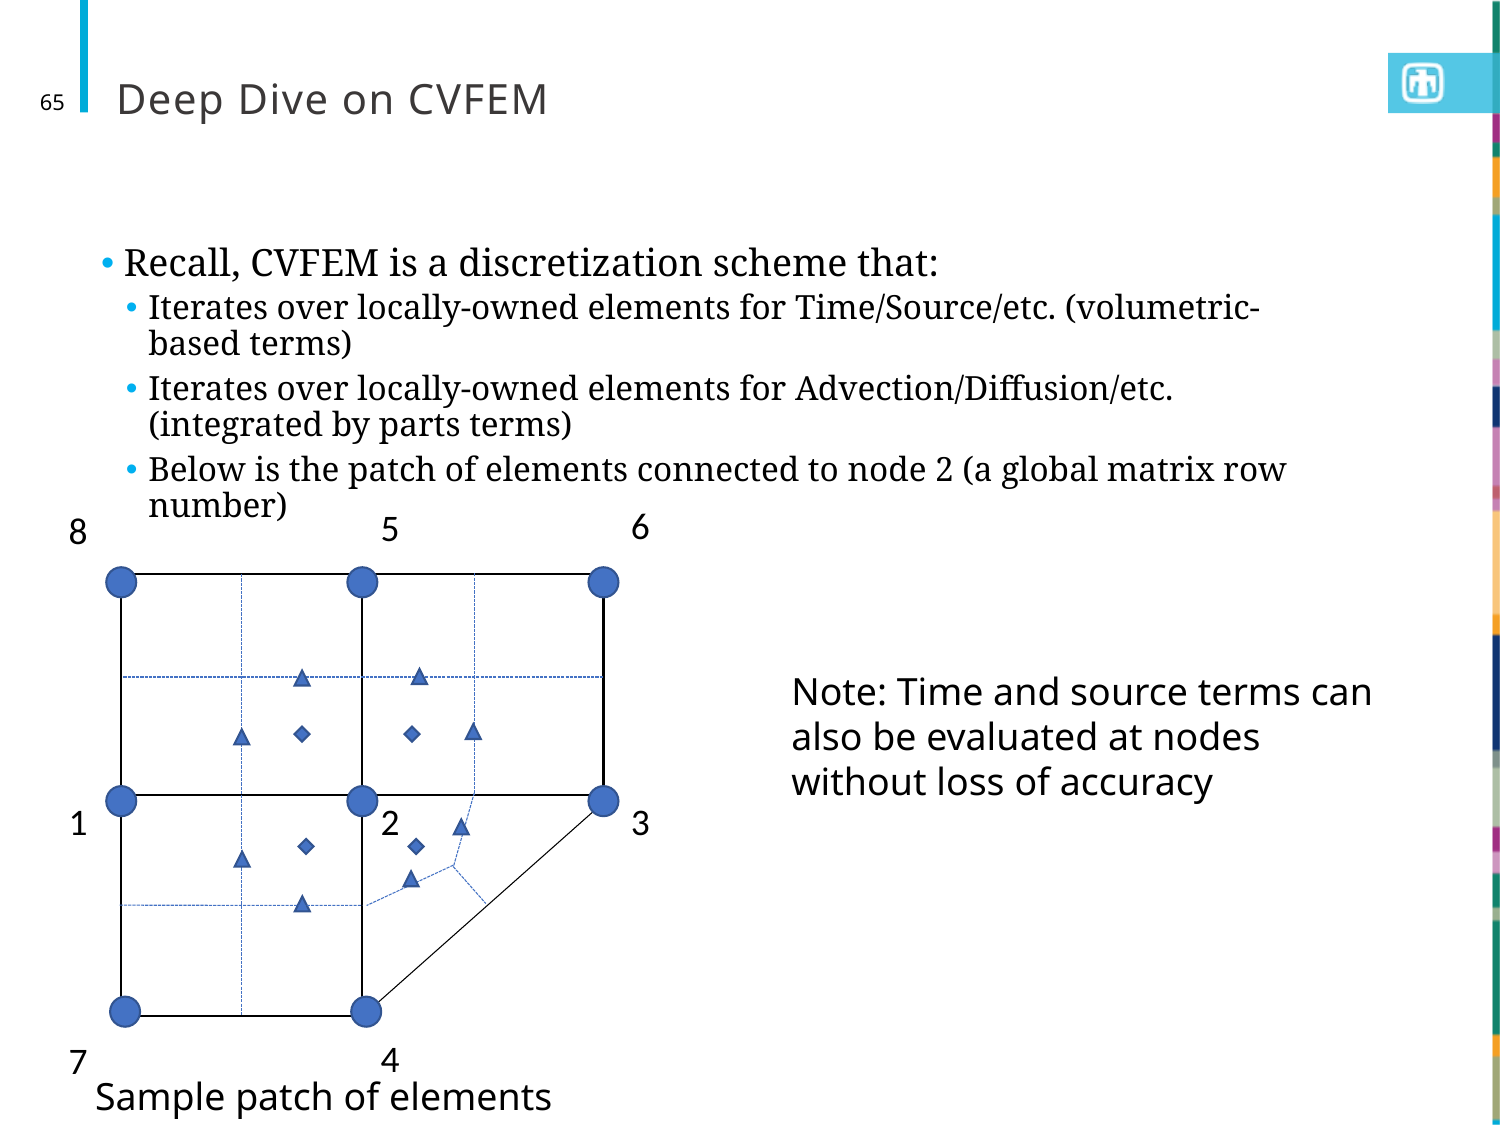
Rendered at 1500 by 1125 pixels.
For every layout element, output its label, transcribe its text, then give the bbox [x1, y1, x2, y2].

picture [1493, 330, 1499, 1120]
text_box Note: Time and source terms can also be evaluated at nodes without loss of accuracy [776, 660, 1404, 811]
title Deep Dive on CVFEM [101, 36, 1339, 131]
slide_number 65 [7, 73, 80, 133]
picture [1401, 62, 1445, 104]
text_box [53, 494, 666, 1092]
picture [1493, 1, 1500, 215]
text_box Sample patch of elements [80, 1098, 568, 1125]
list Recall, CVFEM is a discretization scheme that: Iterates over locally-owned elements for Time/Source/etc. (volumetric-based terms) Iterates over locally-owned elements for Advection/Diffusion/etc. (integrated by parts terms) Below is the patch of elements connected to node 2 (a global matrix row number) [101, 236, 1339, 779]
